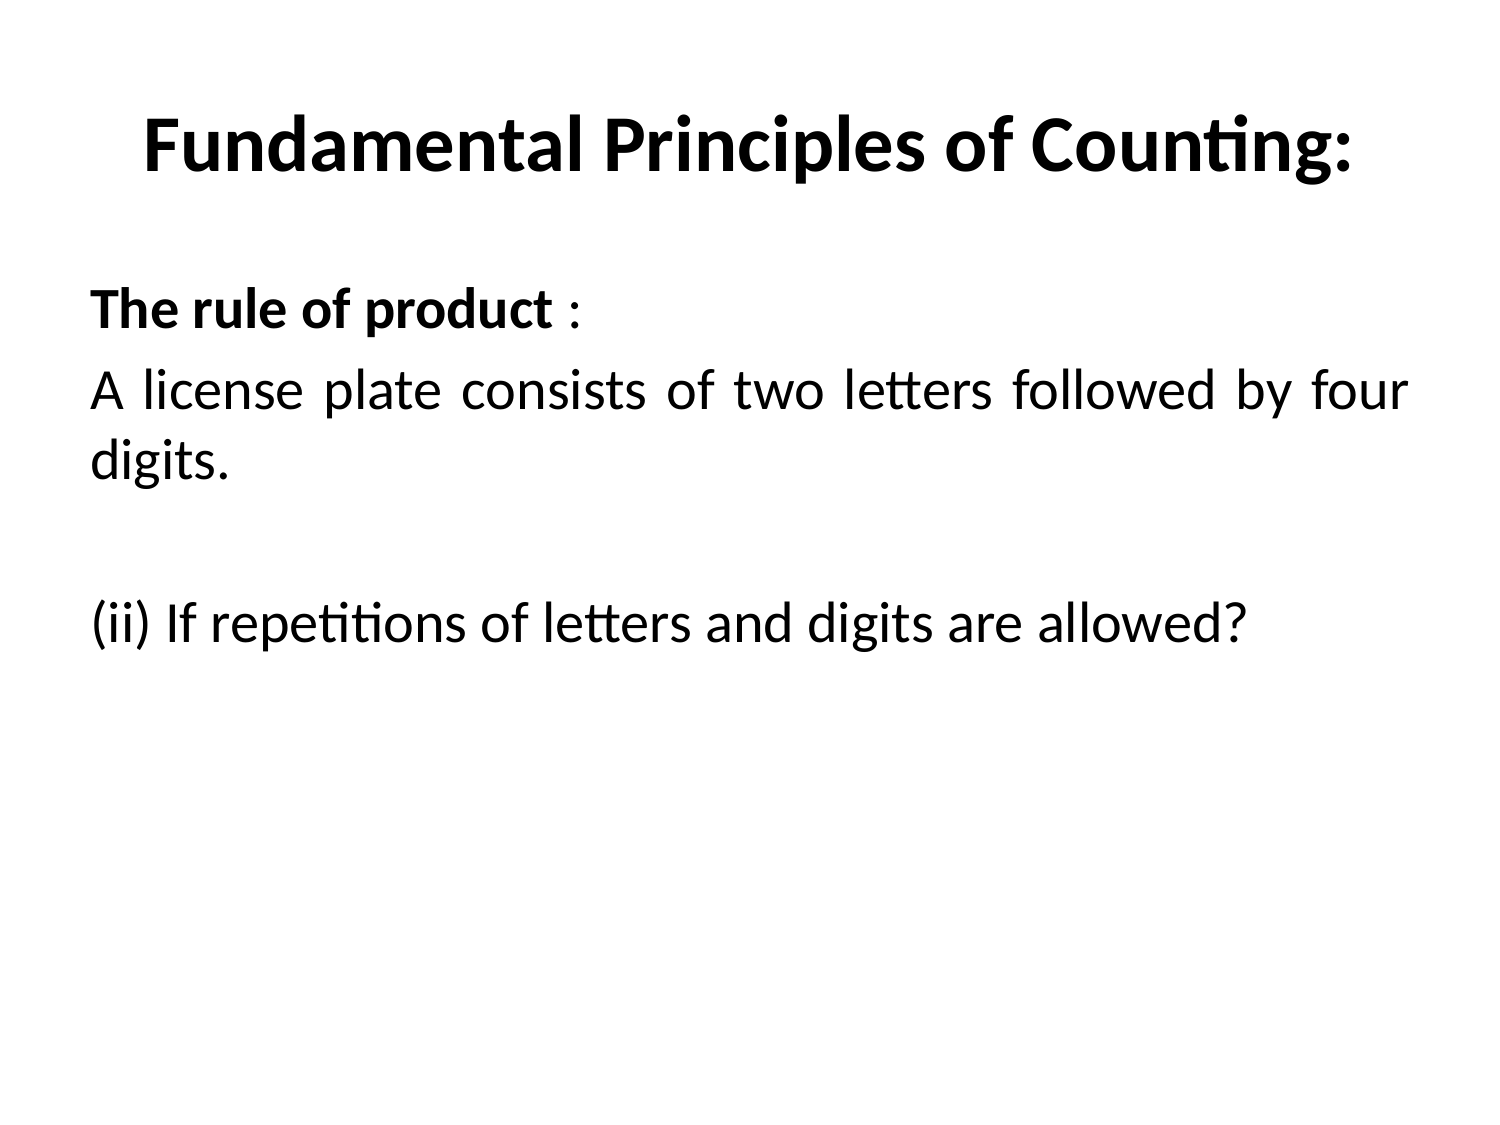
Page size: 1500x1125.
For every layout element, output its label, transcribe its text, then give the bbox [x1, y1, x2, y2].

title Fundamental Principles of Counting: [75, 45, 1425, 233]
list The rule of product : A license plate consists of two letters followed by four digits. (ii) If repetitions of letters and digits are allowed? [75, 262, 1425, 1005]
